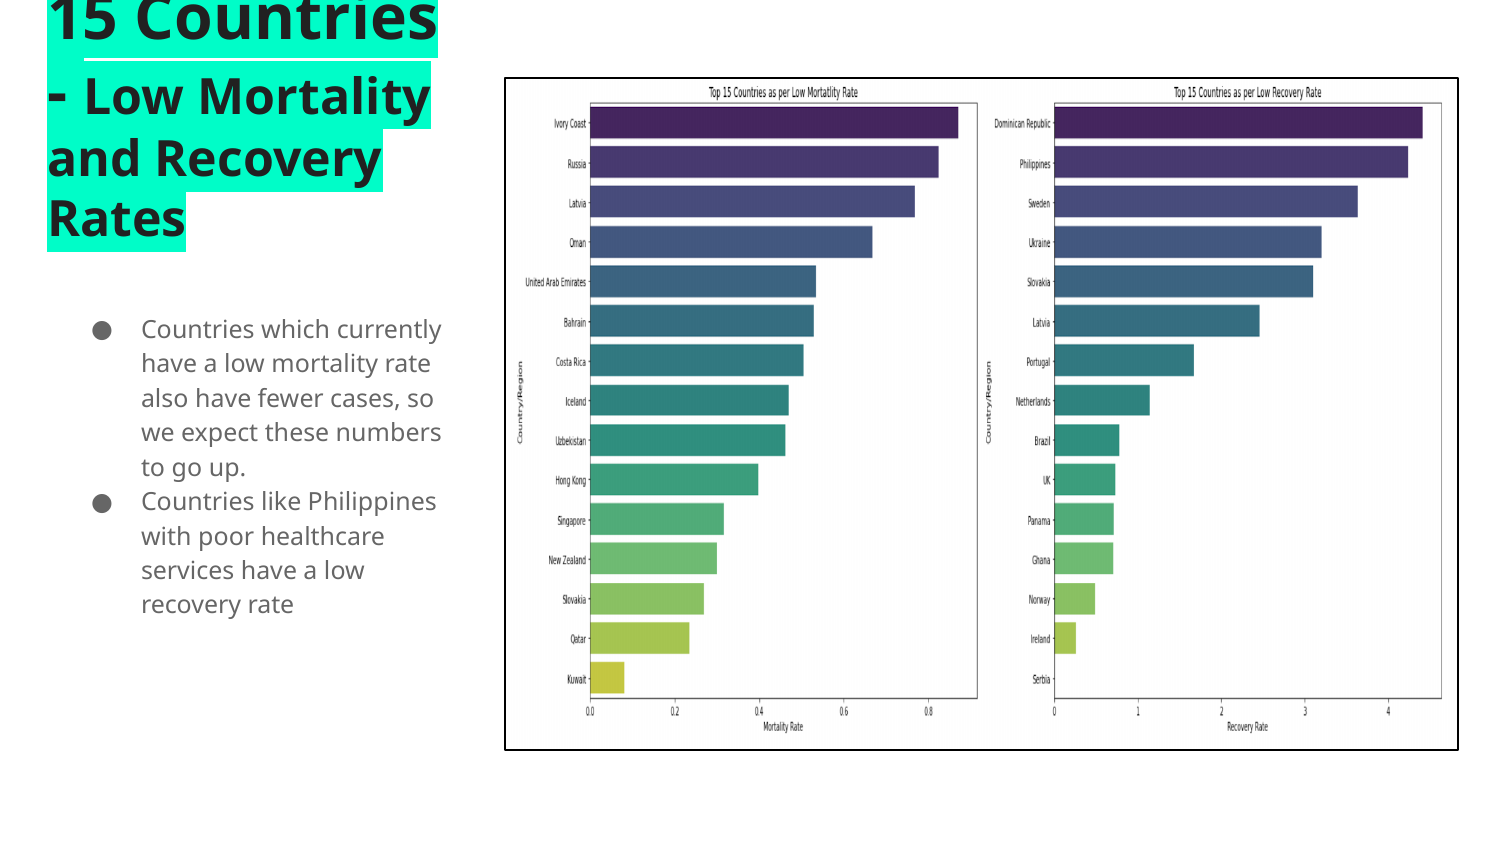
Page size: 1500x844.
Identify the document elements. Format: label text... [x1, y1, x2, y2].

title 15 Countries - Low Mortality and Recovery Rates [32, 78, 490, 262]
list Countries which currently have a low mortality rate also have fewer cases, so we expect these numbers to go up. Countries like Philippines with poor healthcare services have a low recovery rate [51, 293, 471, 750]
picture [505, 78, 1458, 750]
